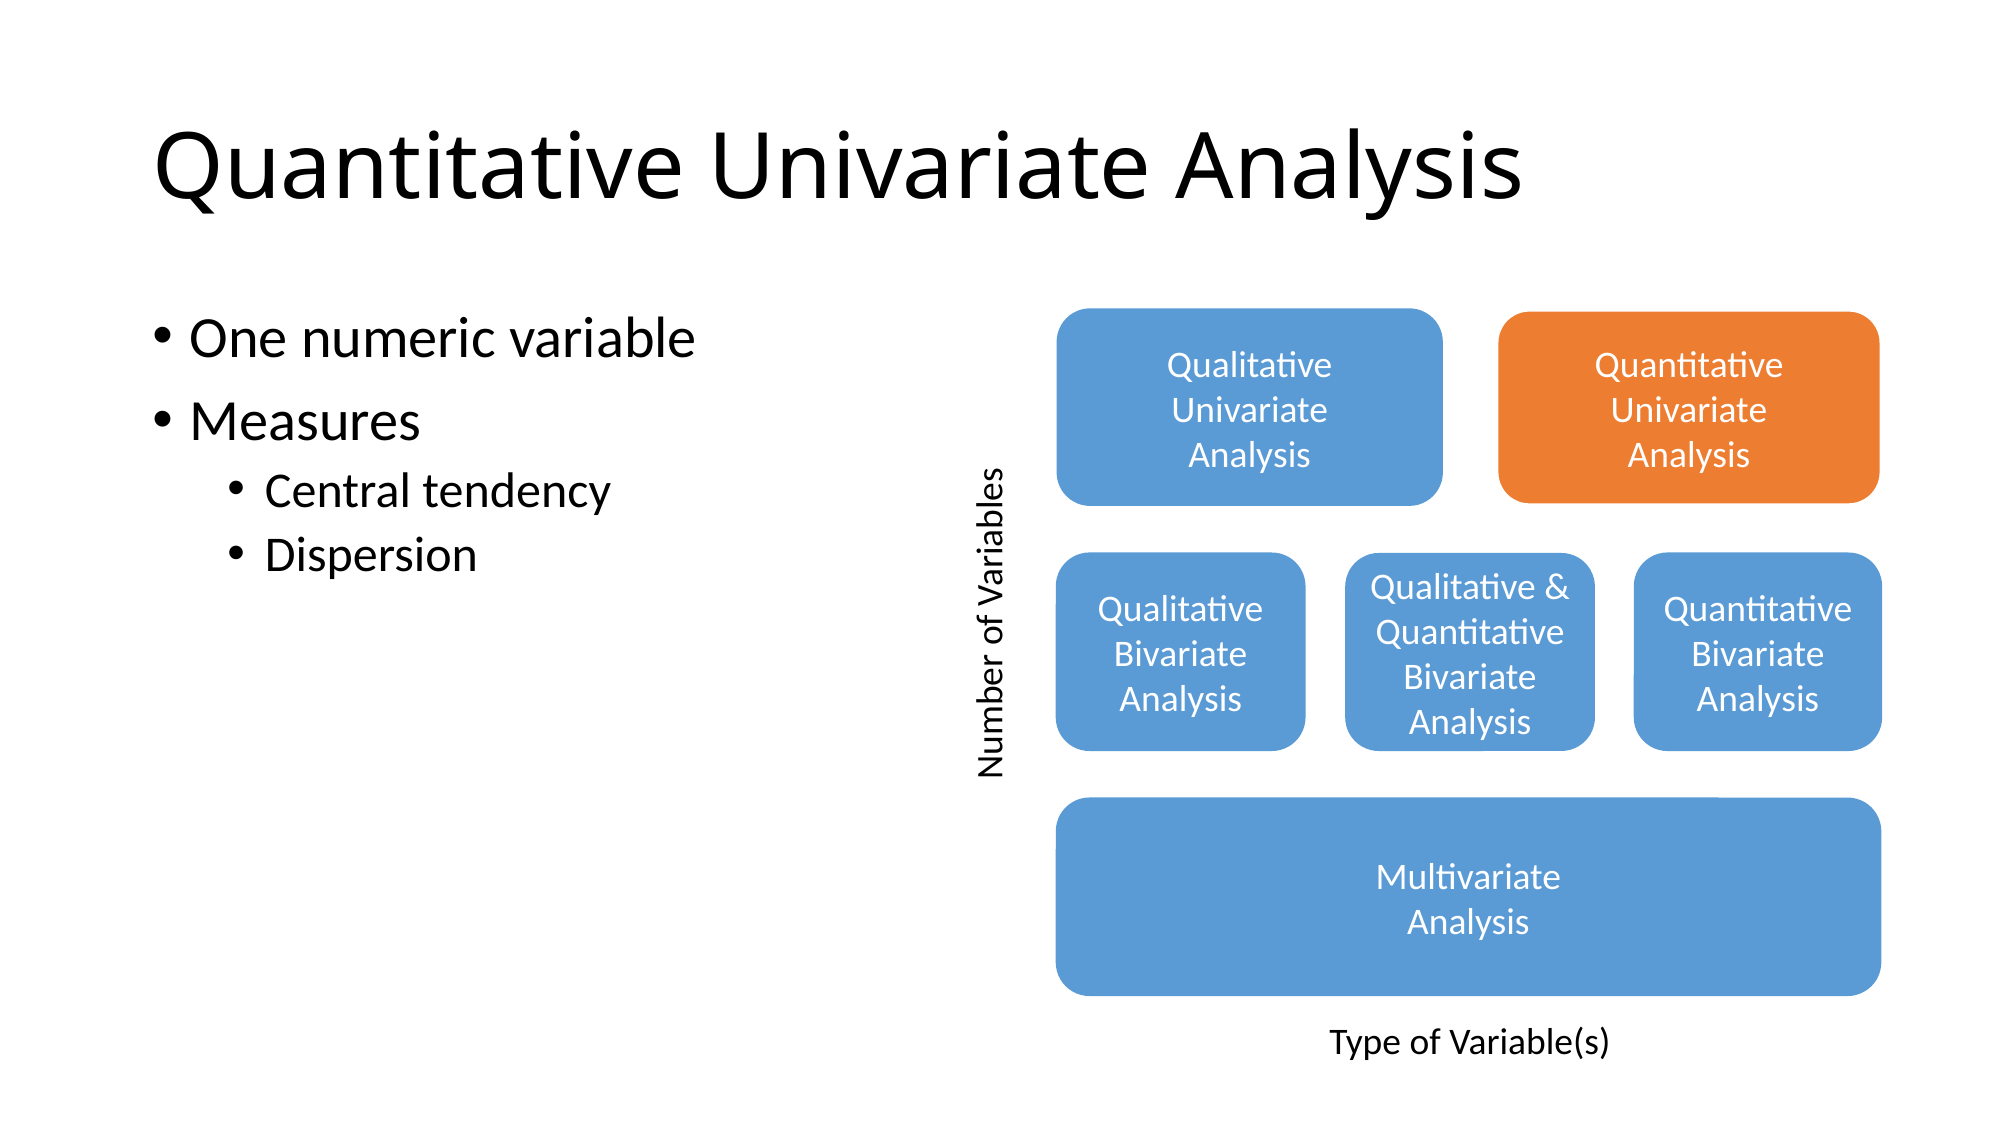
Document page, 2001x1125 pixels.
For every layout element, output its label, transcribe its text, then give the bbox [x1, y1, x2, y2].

text_box Multivariate Analysis [1055, 797, 1882, 997]
list One numeric variable Measures Central tendency Dispersion [137, 299, 988, 1014]
text_box Type of Variable(s) [1314, 1009, 1626, 1069]
text_box Quantitative Univariate Analysis [1495, 308, 1883, 507]
text_box Quantitative Bivariate Analysis [1633, 552, 1883, 752]
title Quantitative Univariate Analysis [137, 59, 1863, 278]
text_box Qualitative Univariate Analysis [1056, 308, 1443, 506]
text_box Qualitative & Quantitative Bivariate Analysis [1345, 552, 1595, 752]
text_box Number of Variables [957, 452, 1018, 795]
text_box Qualitative Bivariate Analysis [1055, 552, 1306, 752]
